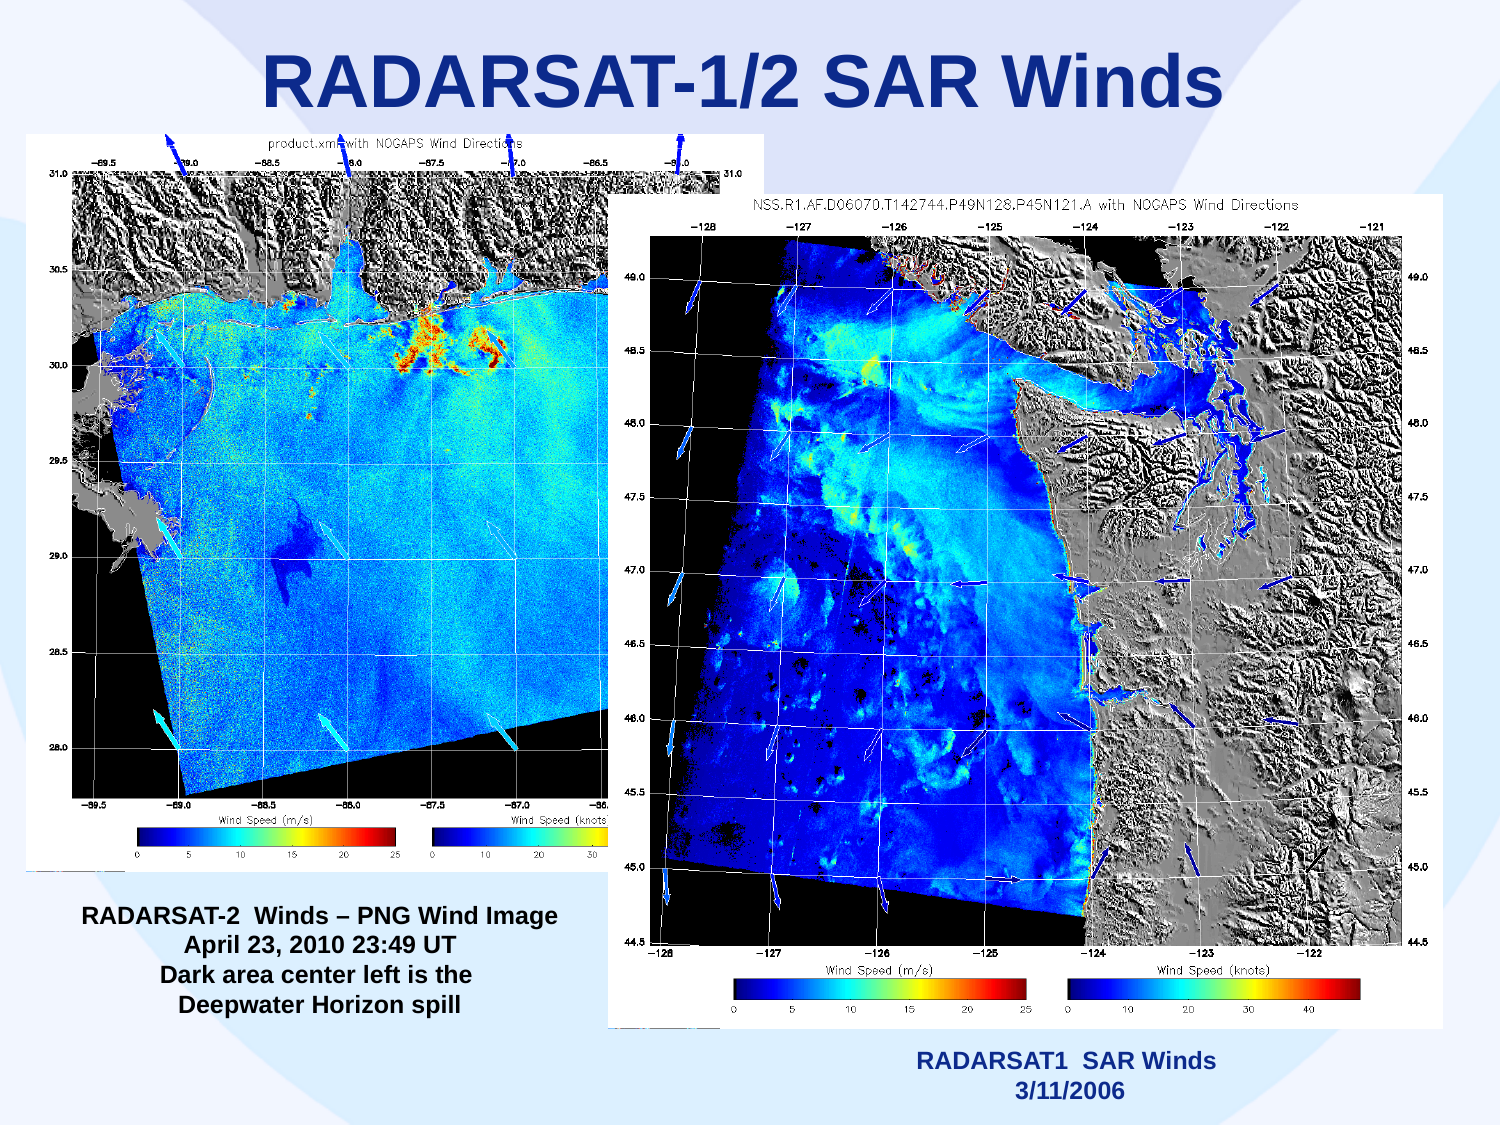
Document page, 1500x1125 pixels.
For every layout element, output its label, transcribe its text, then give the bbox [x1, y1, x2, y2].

text_box RADARSAT1 SAR Winds 3/11/2006 [901, 1038, 1240, 1113]
picture [0, 0, 1500, 1125]
text_box RADARSAT-2 Winds – PNG Wind Image April 23, 2010 23:49 UT Dark area center left is the Deepwater Horizon spill [66, 891, 575, 1027]
title RADARSAT-1/2 SAR Winds [37, 24, 1451, 138]
